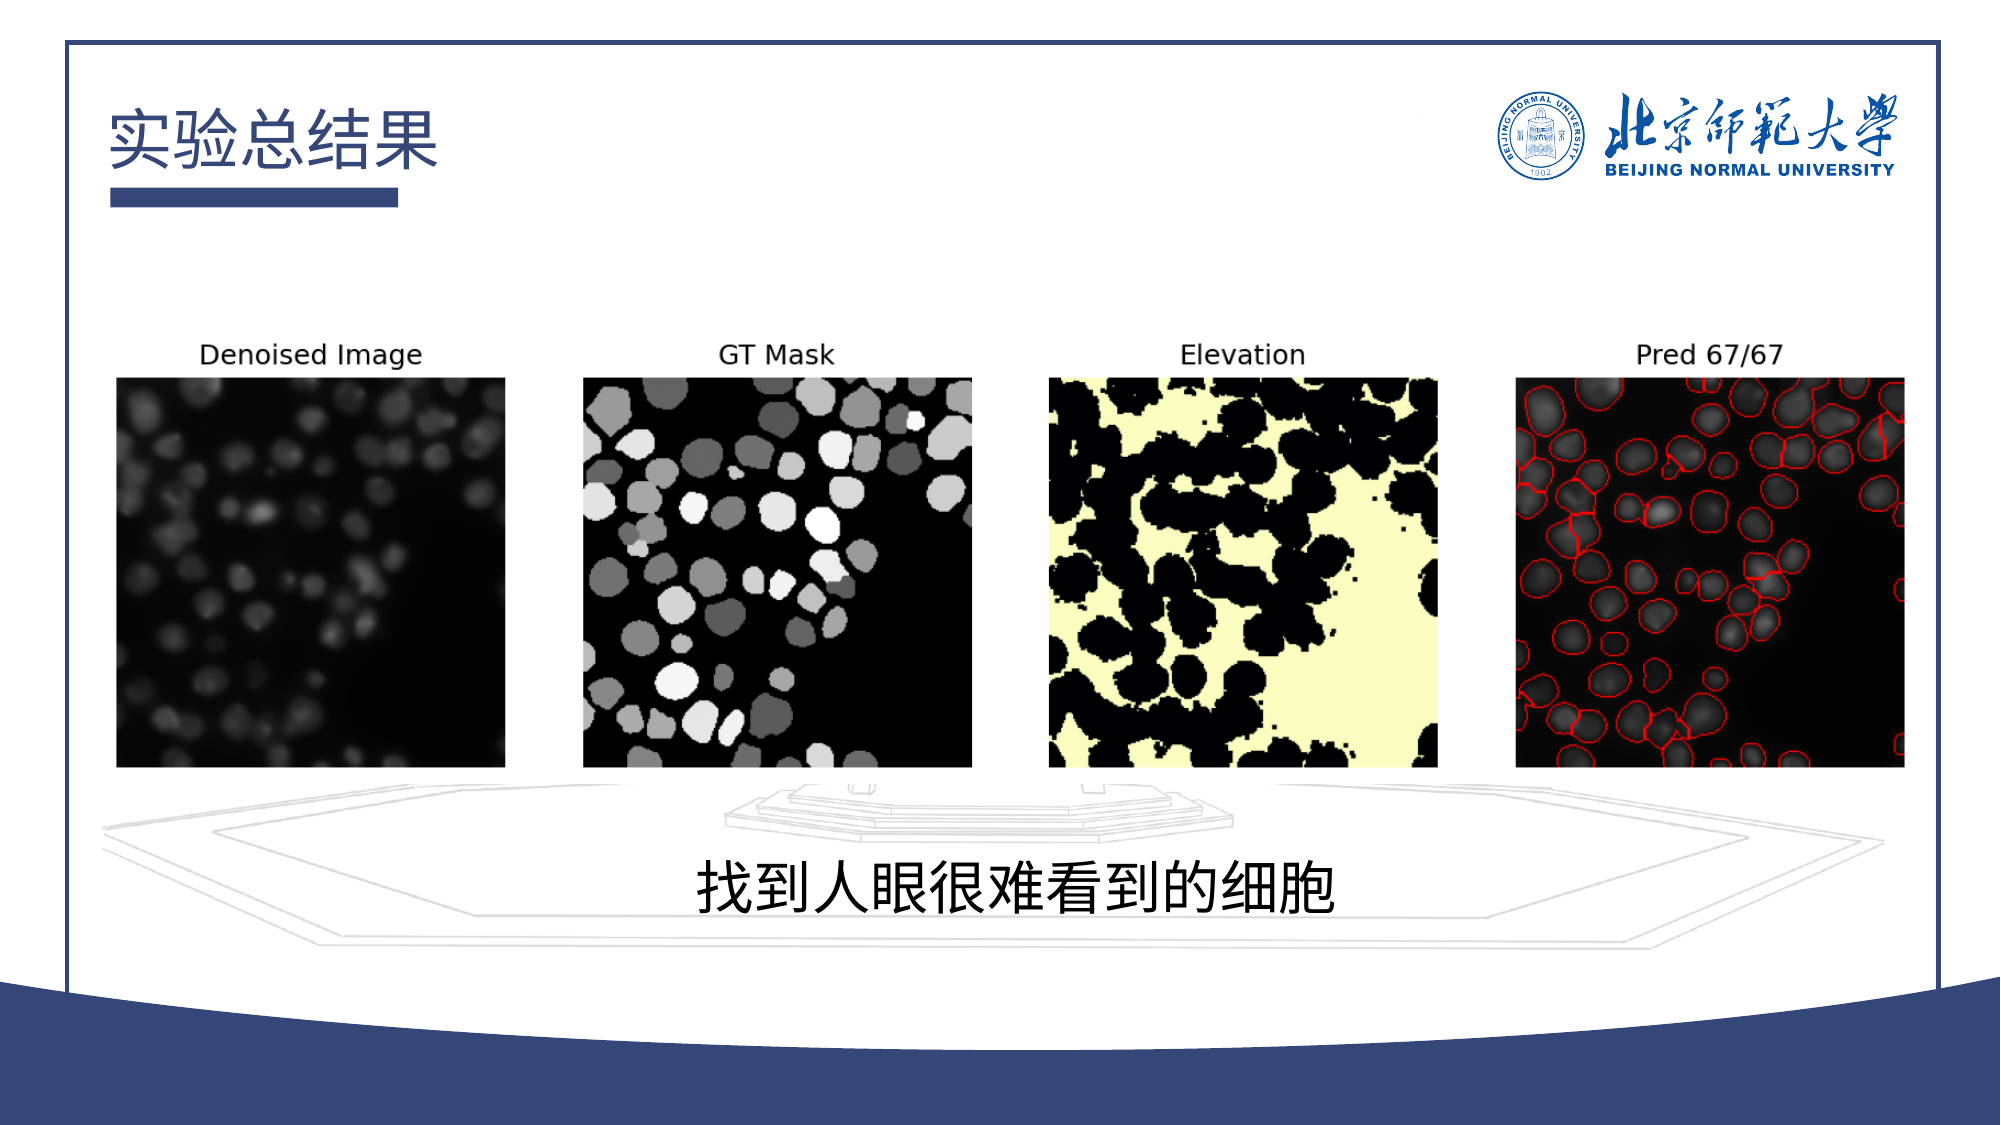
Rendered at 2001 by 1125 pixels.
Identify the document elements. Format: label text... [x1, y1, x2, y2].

text_box [109, 187, 399, 208]
text_box 实验总结果 [91, 90, 847, 186]
picture [100, 327, 1920, 784]
text_box 找到人眼很难看到的细胞 [681, 844, 1874, 929]
picture [1496, 90, 1898, 182]
